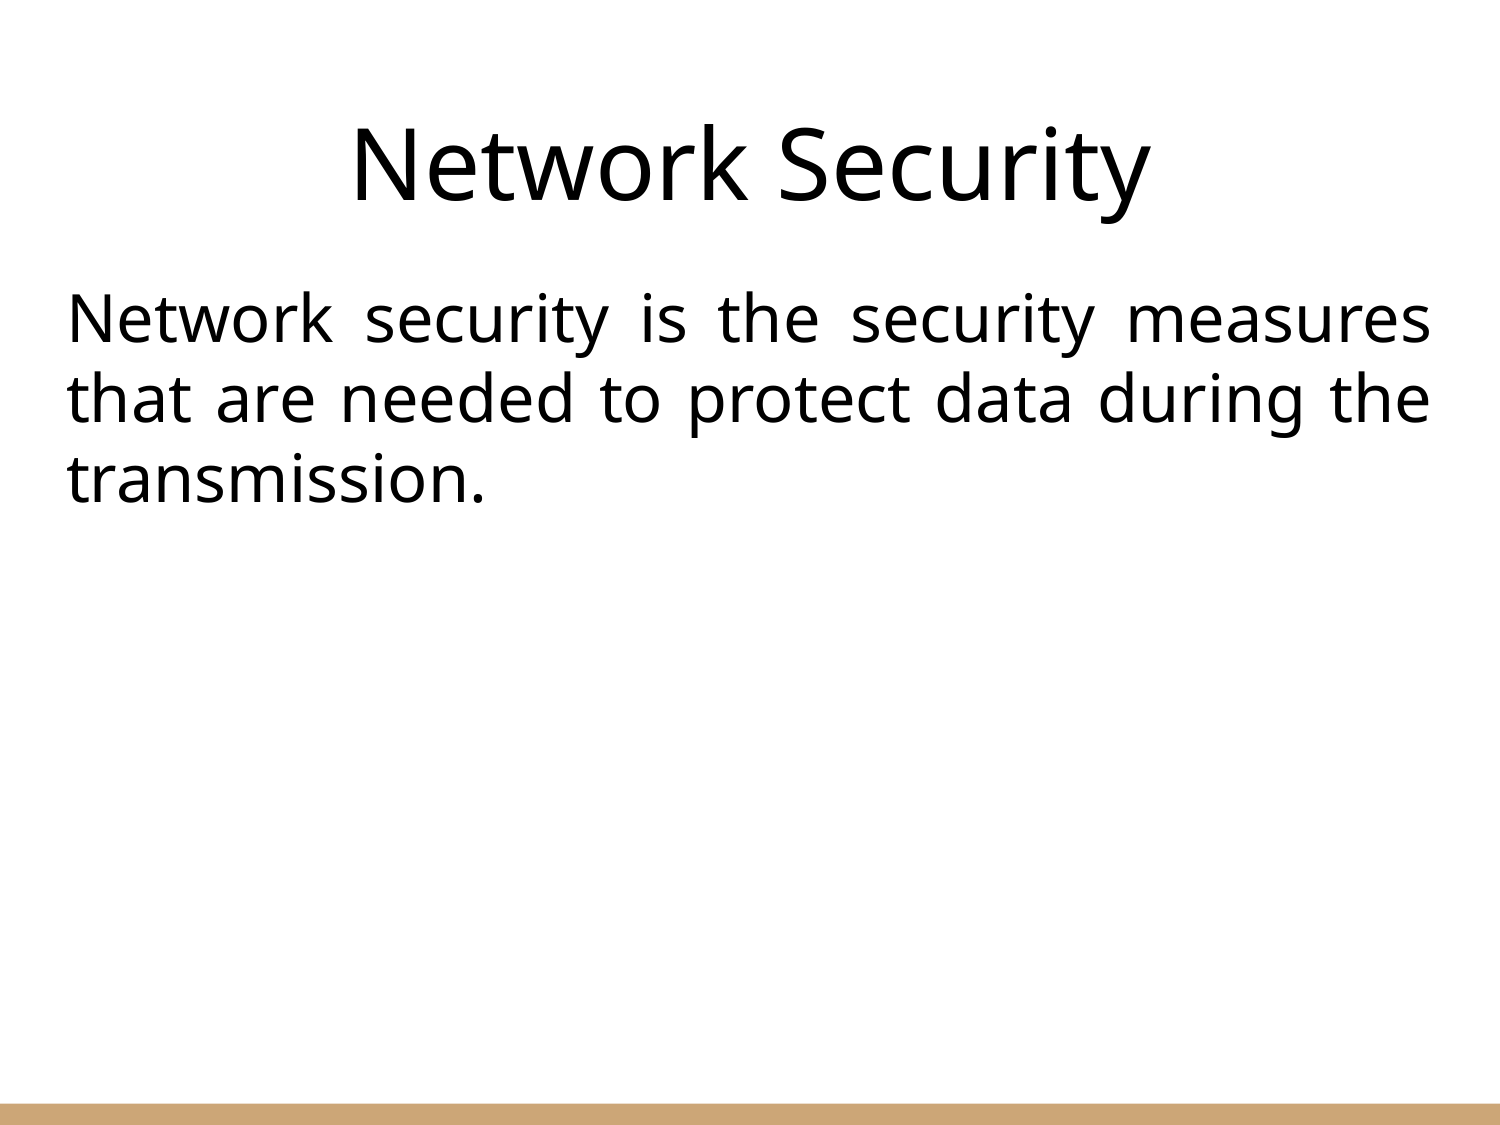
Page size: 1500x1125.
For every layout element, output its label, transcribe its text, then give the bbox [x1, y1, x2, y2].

list Network security is the security measures that are needed to protect data during the transmission. [51, 267, 1449, 1002]
title Network Security [51, 69, 1449, 251]
